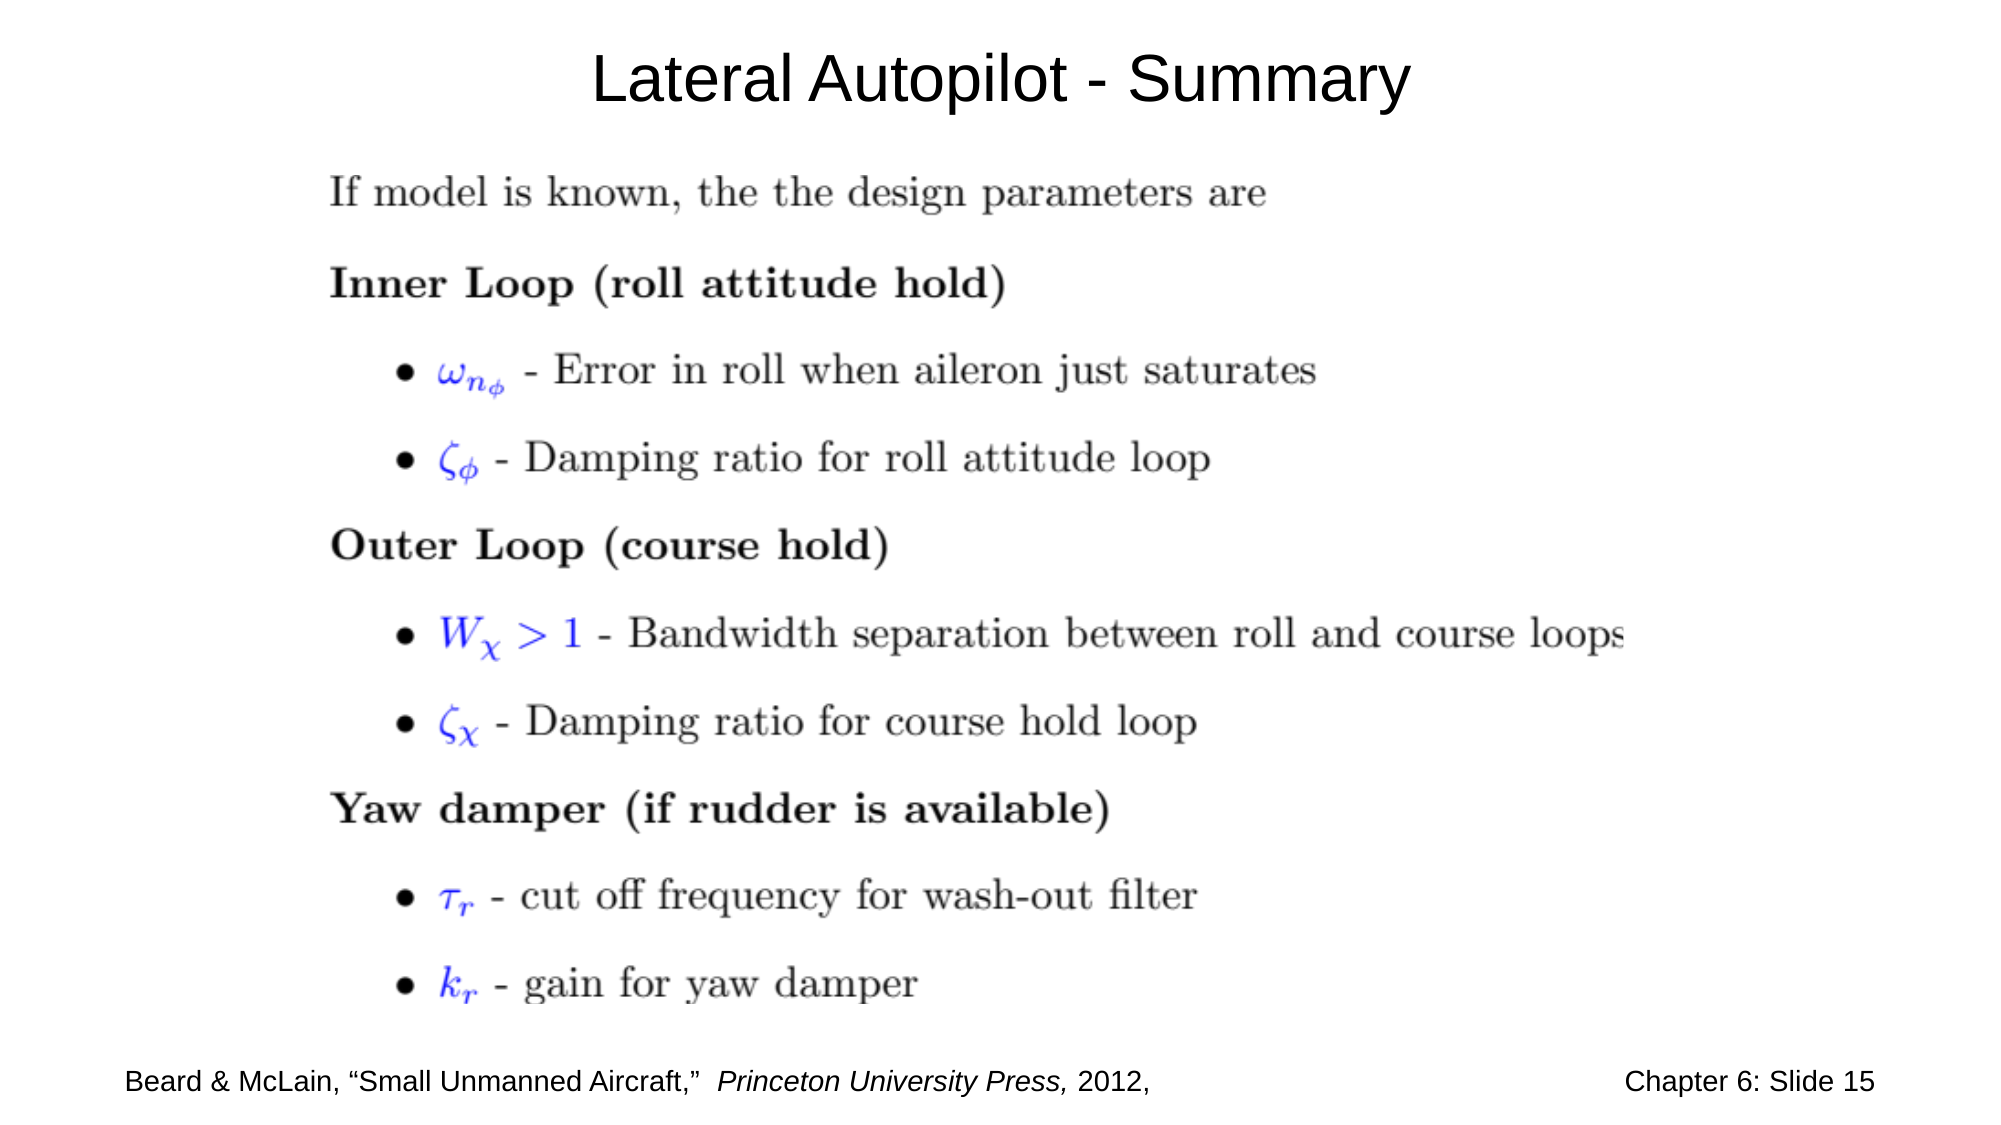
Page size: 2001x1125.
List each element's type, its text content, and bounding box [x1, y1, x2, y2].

title Lateral Autopilot - Summary [101, 24, 1903, 125]
picture [329, 175, 1624, 1004]
